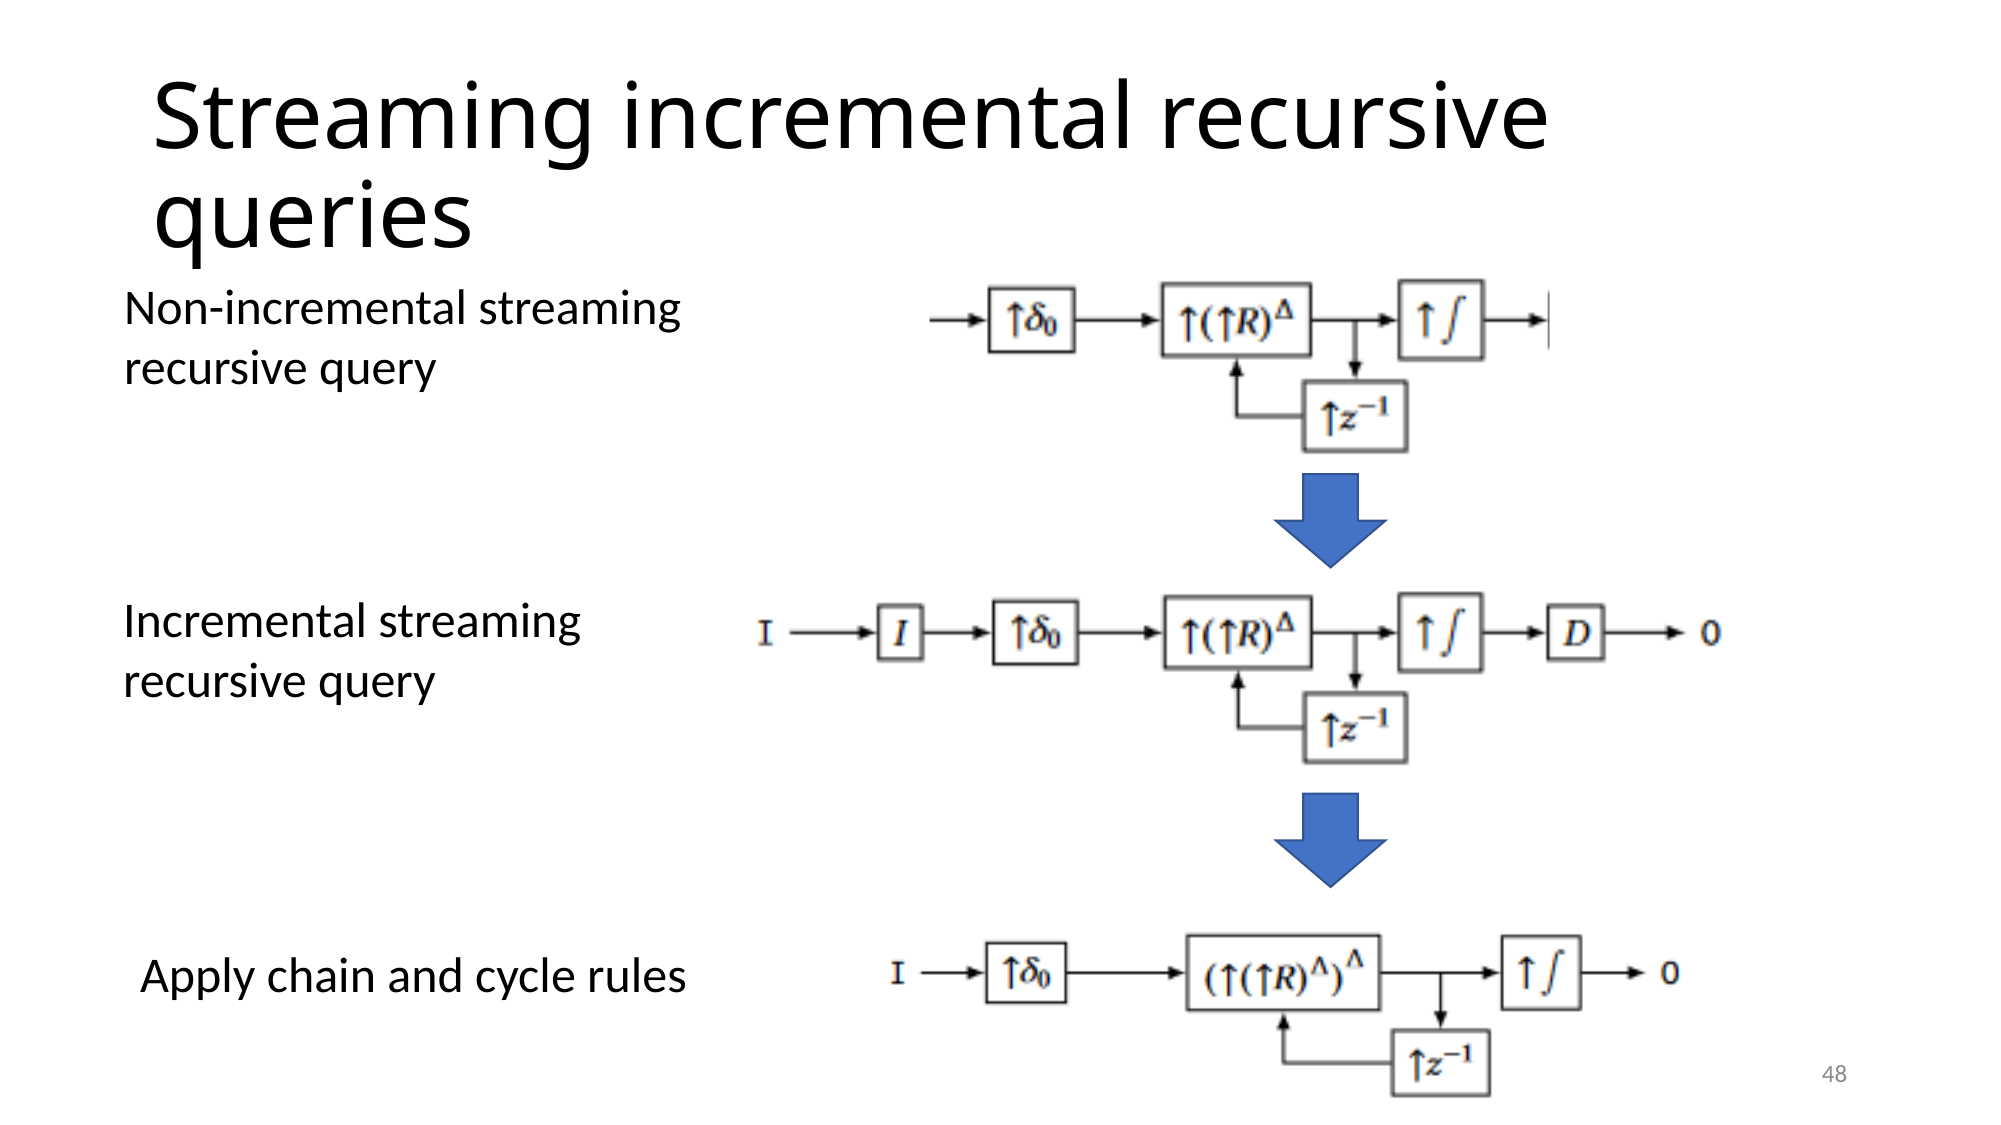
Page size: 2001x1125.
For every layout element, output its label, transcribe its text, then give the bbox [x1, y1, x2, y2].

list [751, 590, 1736, 771]
picture [863, 923, 1689, 1103]
slide_number 48 [1798, 1042, 1863, 1103]
text_box [1273, 473, 1389, 569]
title Streaming incremental recursive queries [137, 59, 1863, 278]
picture [929, 277, 1550, 460]
text_box Apply chain and cycle rules [125, 934, 703, 1010]
text_box Non-incremental streaming recursive query [109, 266, 697, 402]
text_box Incremental streaming recursive query [108, 580, 597, 716]
text_box [1273, 792, 1389, 889]
